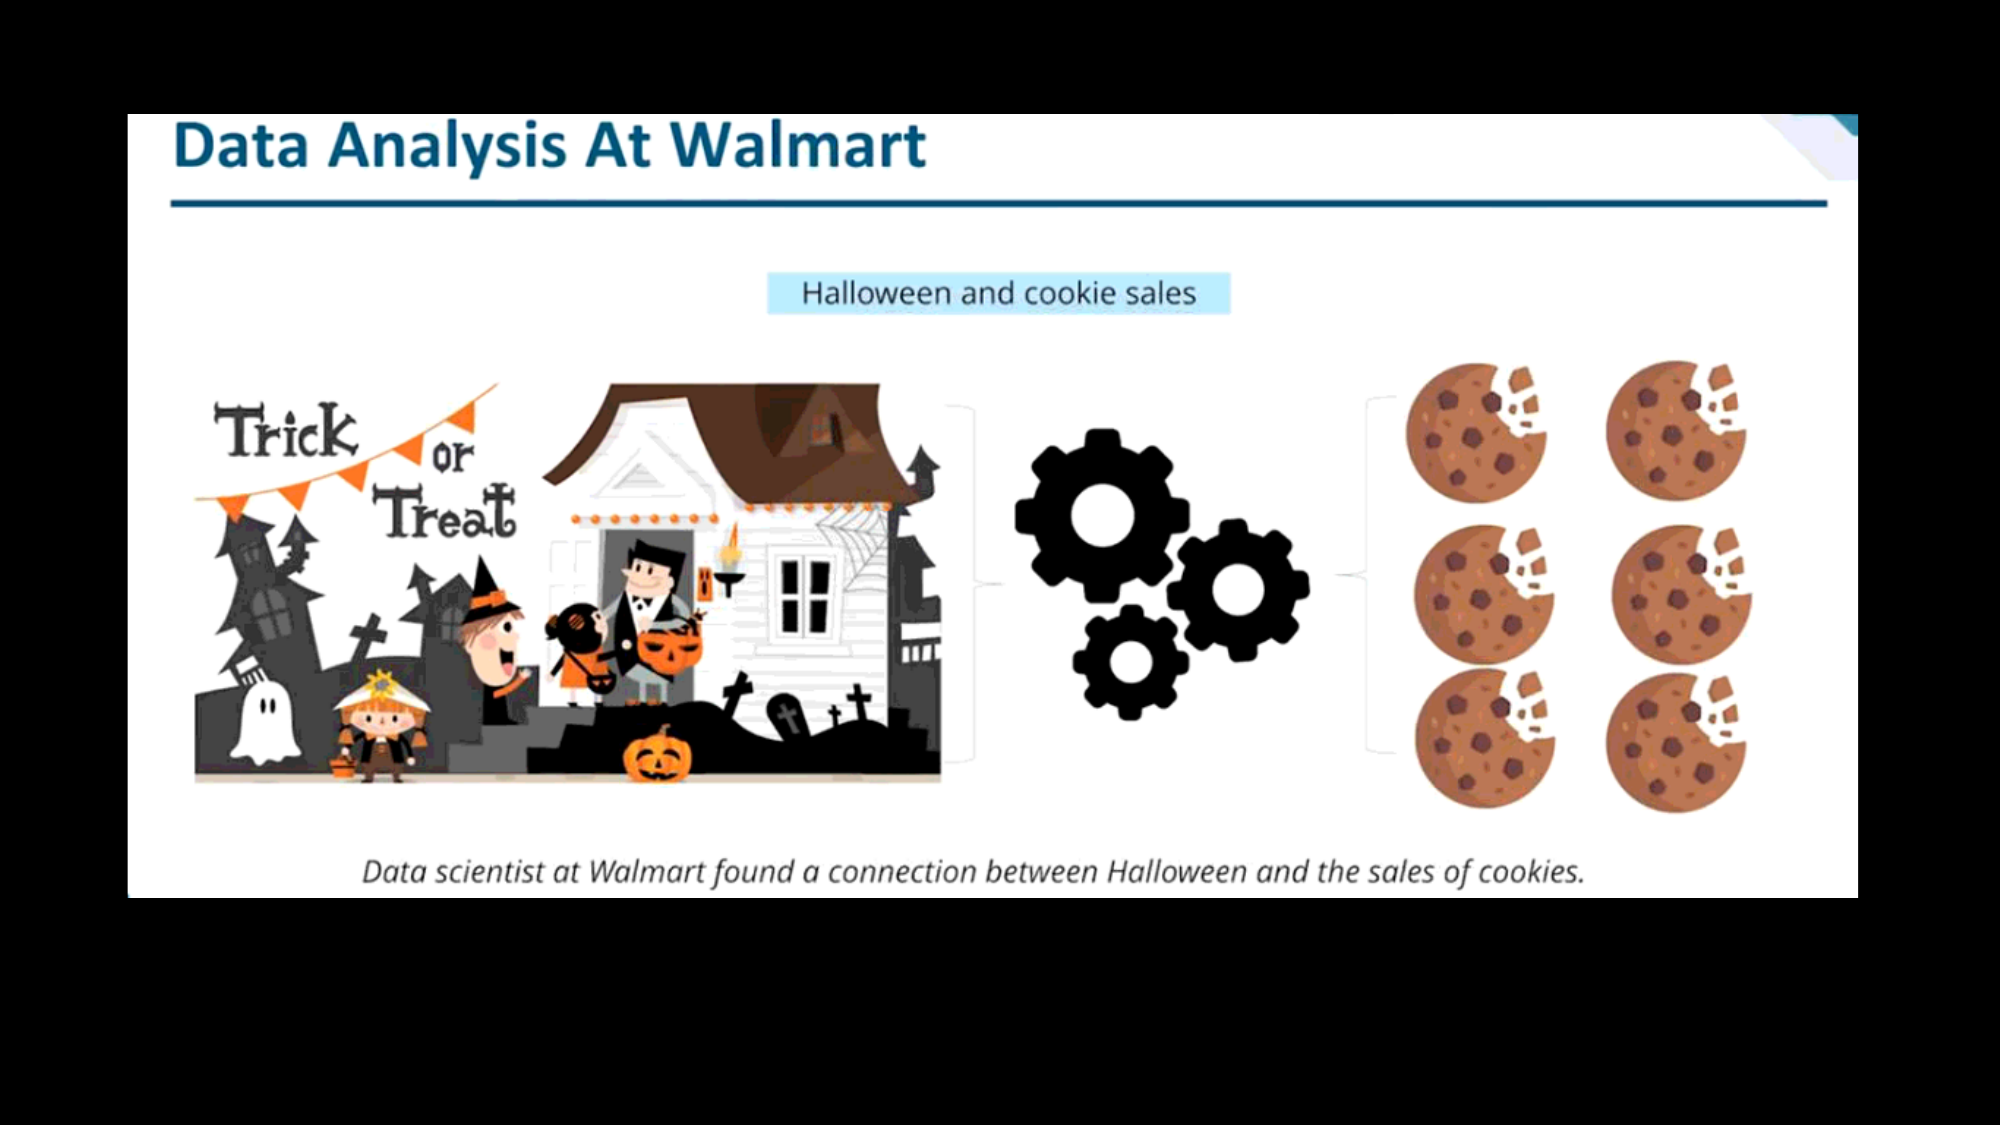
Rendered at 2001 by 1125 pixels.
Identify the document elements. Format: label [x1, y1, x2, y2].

picture [127, 114, 1859, 898]
